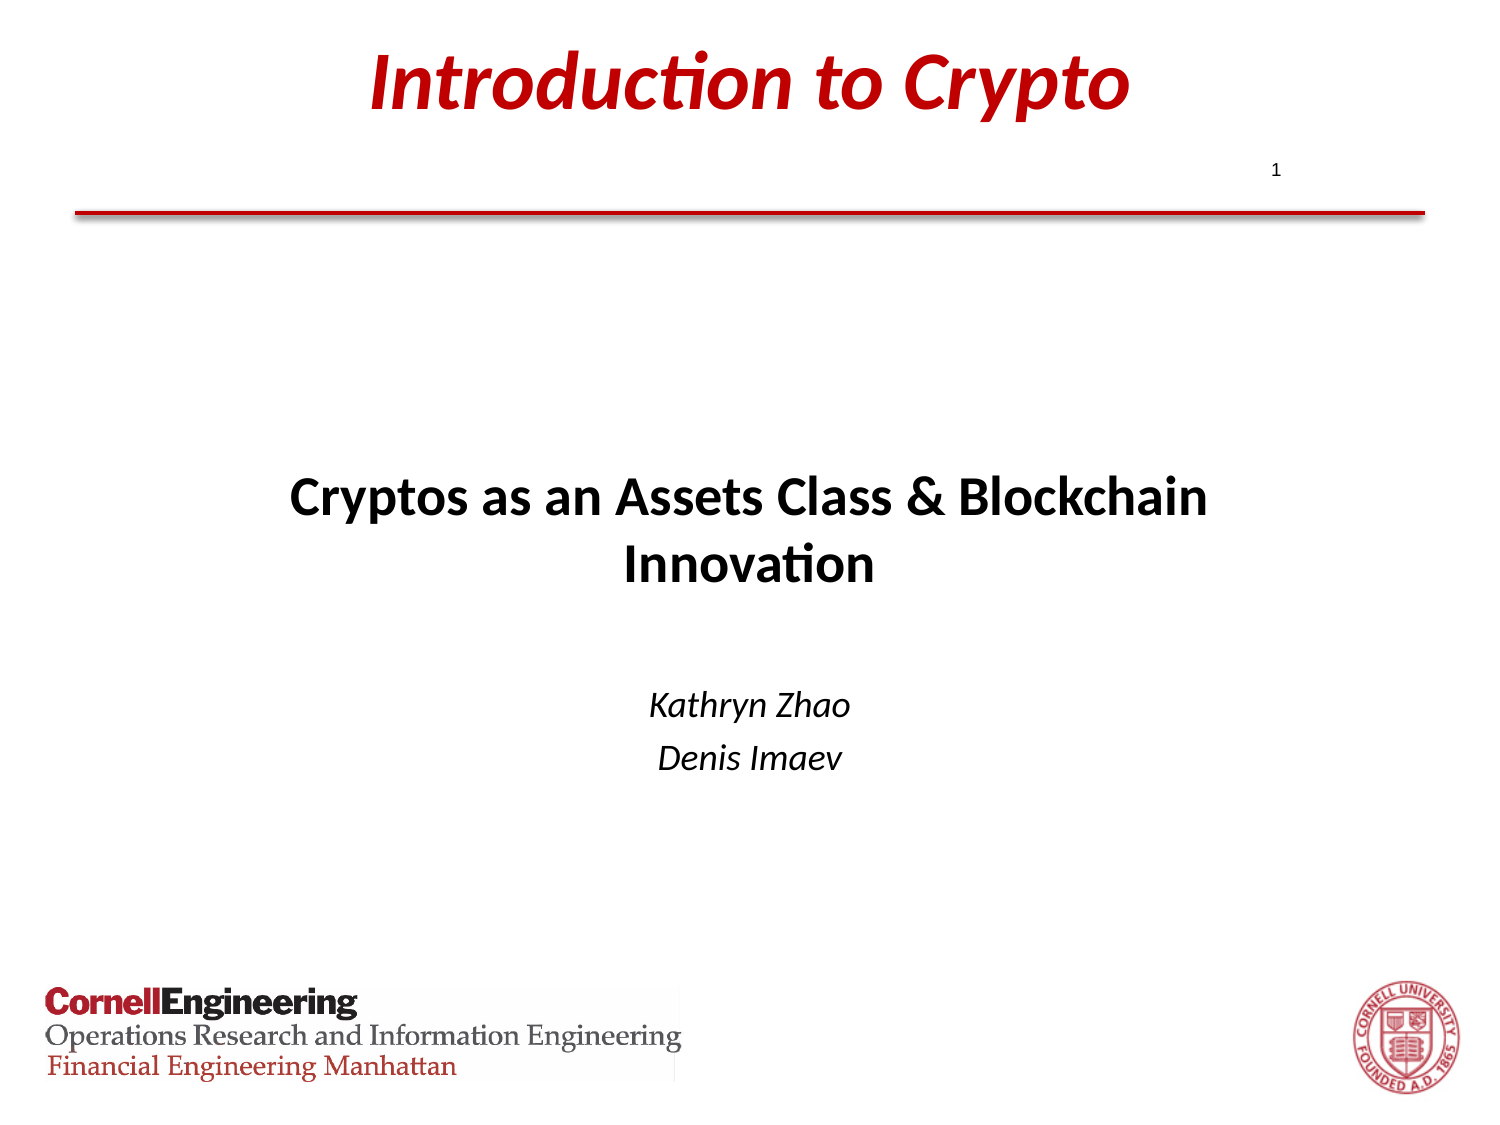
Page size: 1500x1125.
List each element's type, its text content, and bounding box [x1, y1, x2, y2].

text_box 1 [1256, 149, 1302, 180]
list Cryptos as an Assets Class & Blockchain Innovation Kathryn Zhao Denis Imaev [243, 321, 1257, 837]
picture [45, 987, 828, 1082]
title Introduction to Crypto [75, 18, 1425, 207]
picture [1320, 944, 1493, 1125]
